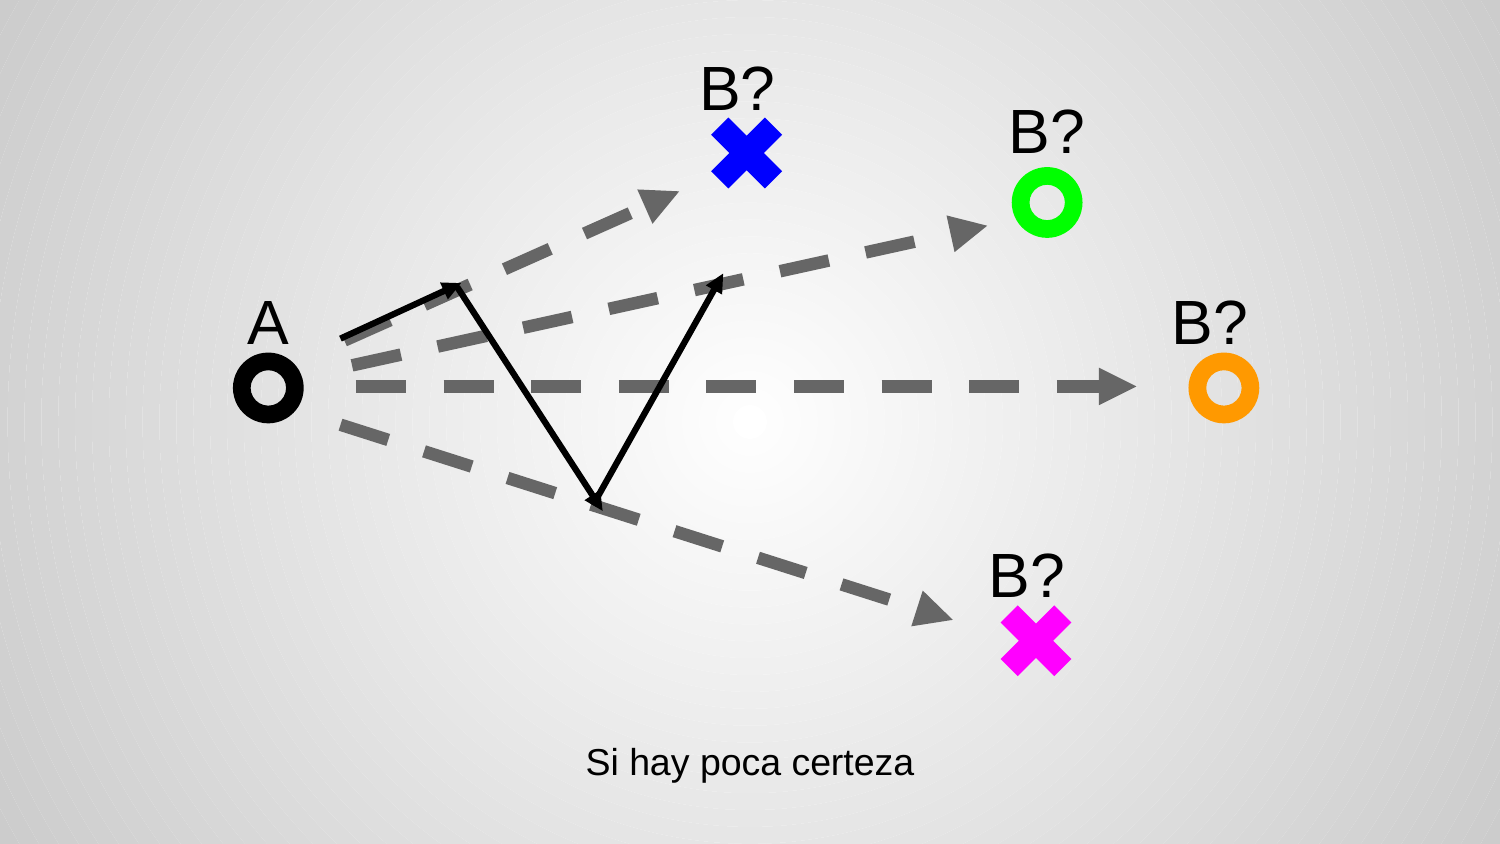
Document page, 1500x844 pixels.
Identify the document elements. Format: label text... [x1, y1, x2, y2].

text_box B? [661, 32, 814, 136]
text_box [592, 273, 724, 506]
text_box B? [970, 76, 1124, 180]
text_box [232, 371, 304, 424]
text_box B? [957, 520, 1104, 624]
text_box [1188, 352, 1260, 424]
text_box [340, 282, 462, 339]
text_box [1000, 605, 1072, 677]
text_box B? [1133, 267, 1287, 371]
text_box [340, 424, 954, 620]
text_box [344, 191, 680, 285]
text_box [1011, 167, 1083, 238]
text_box A [221, 267, 316, 371]
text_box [685, 225, 988, 366]
list Si hay poca certeza [75, 722, 1426, 808]
text_box [711, 117, 783, 189]
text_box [456, 286, 589, 512]
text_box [351, 349, 451, 366]
